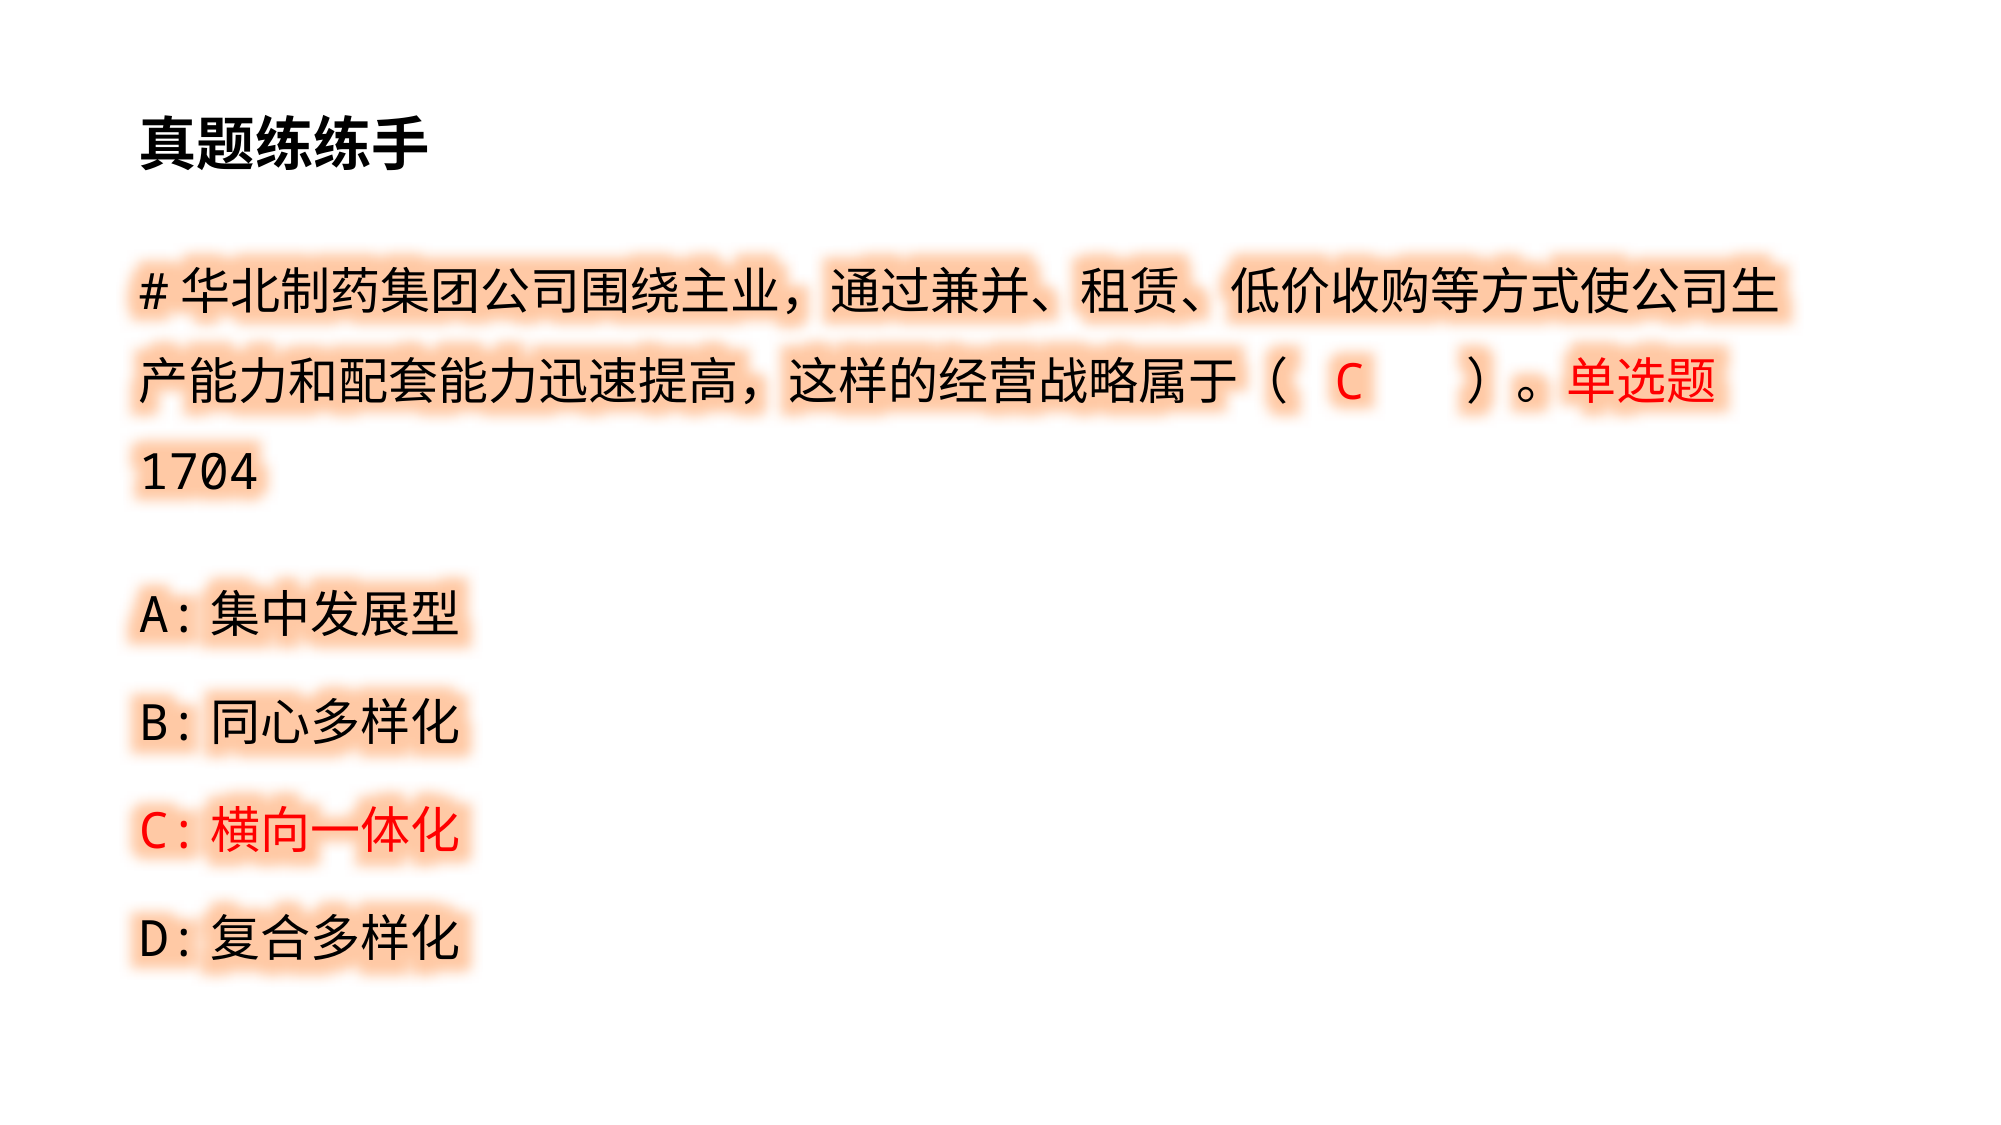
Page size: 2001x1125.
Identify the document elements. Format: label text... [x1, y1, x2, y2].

table_cell 产业条件可以改变 [113, 212, 1847, 1055]
text_box 真题练练手 [120, 97, 1568, 187]
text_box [117, 216, 1843, 1051]
text_box #华北制药集团公司围绕主业，通过兼并、租赁、低价收购等方式使公司生产能力和配套能力迅速提高，这样的经营战略属于（ C ）。单选题 1704 A:集中发展型 B:同心多样化 C:横向一体化 D:复合多样化 [120, 219, 1839, 1047]
